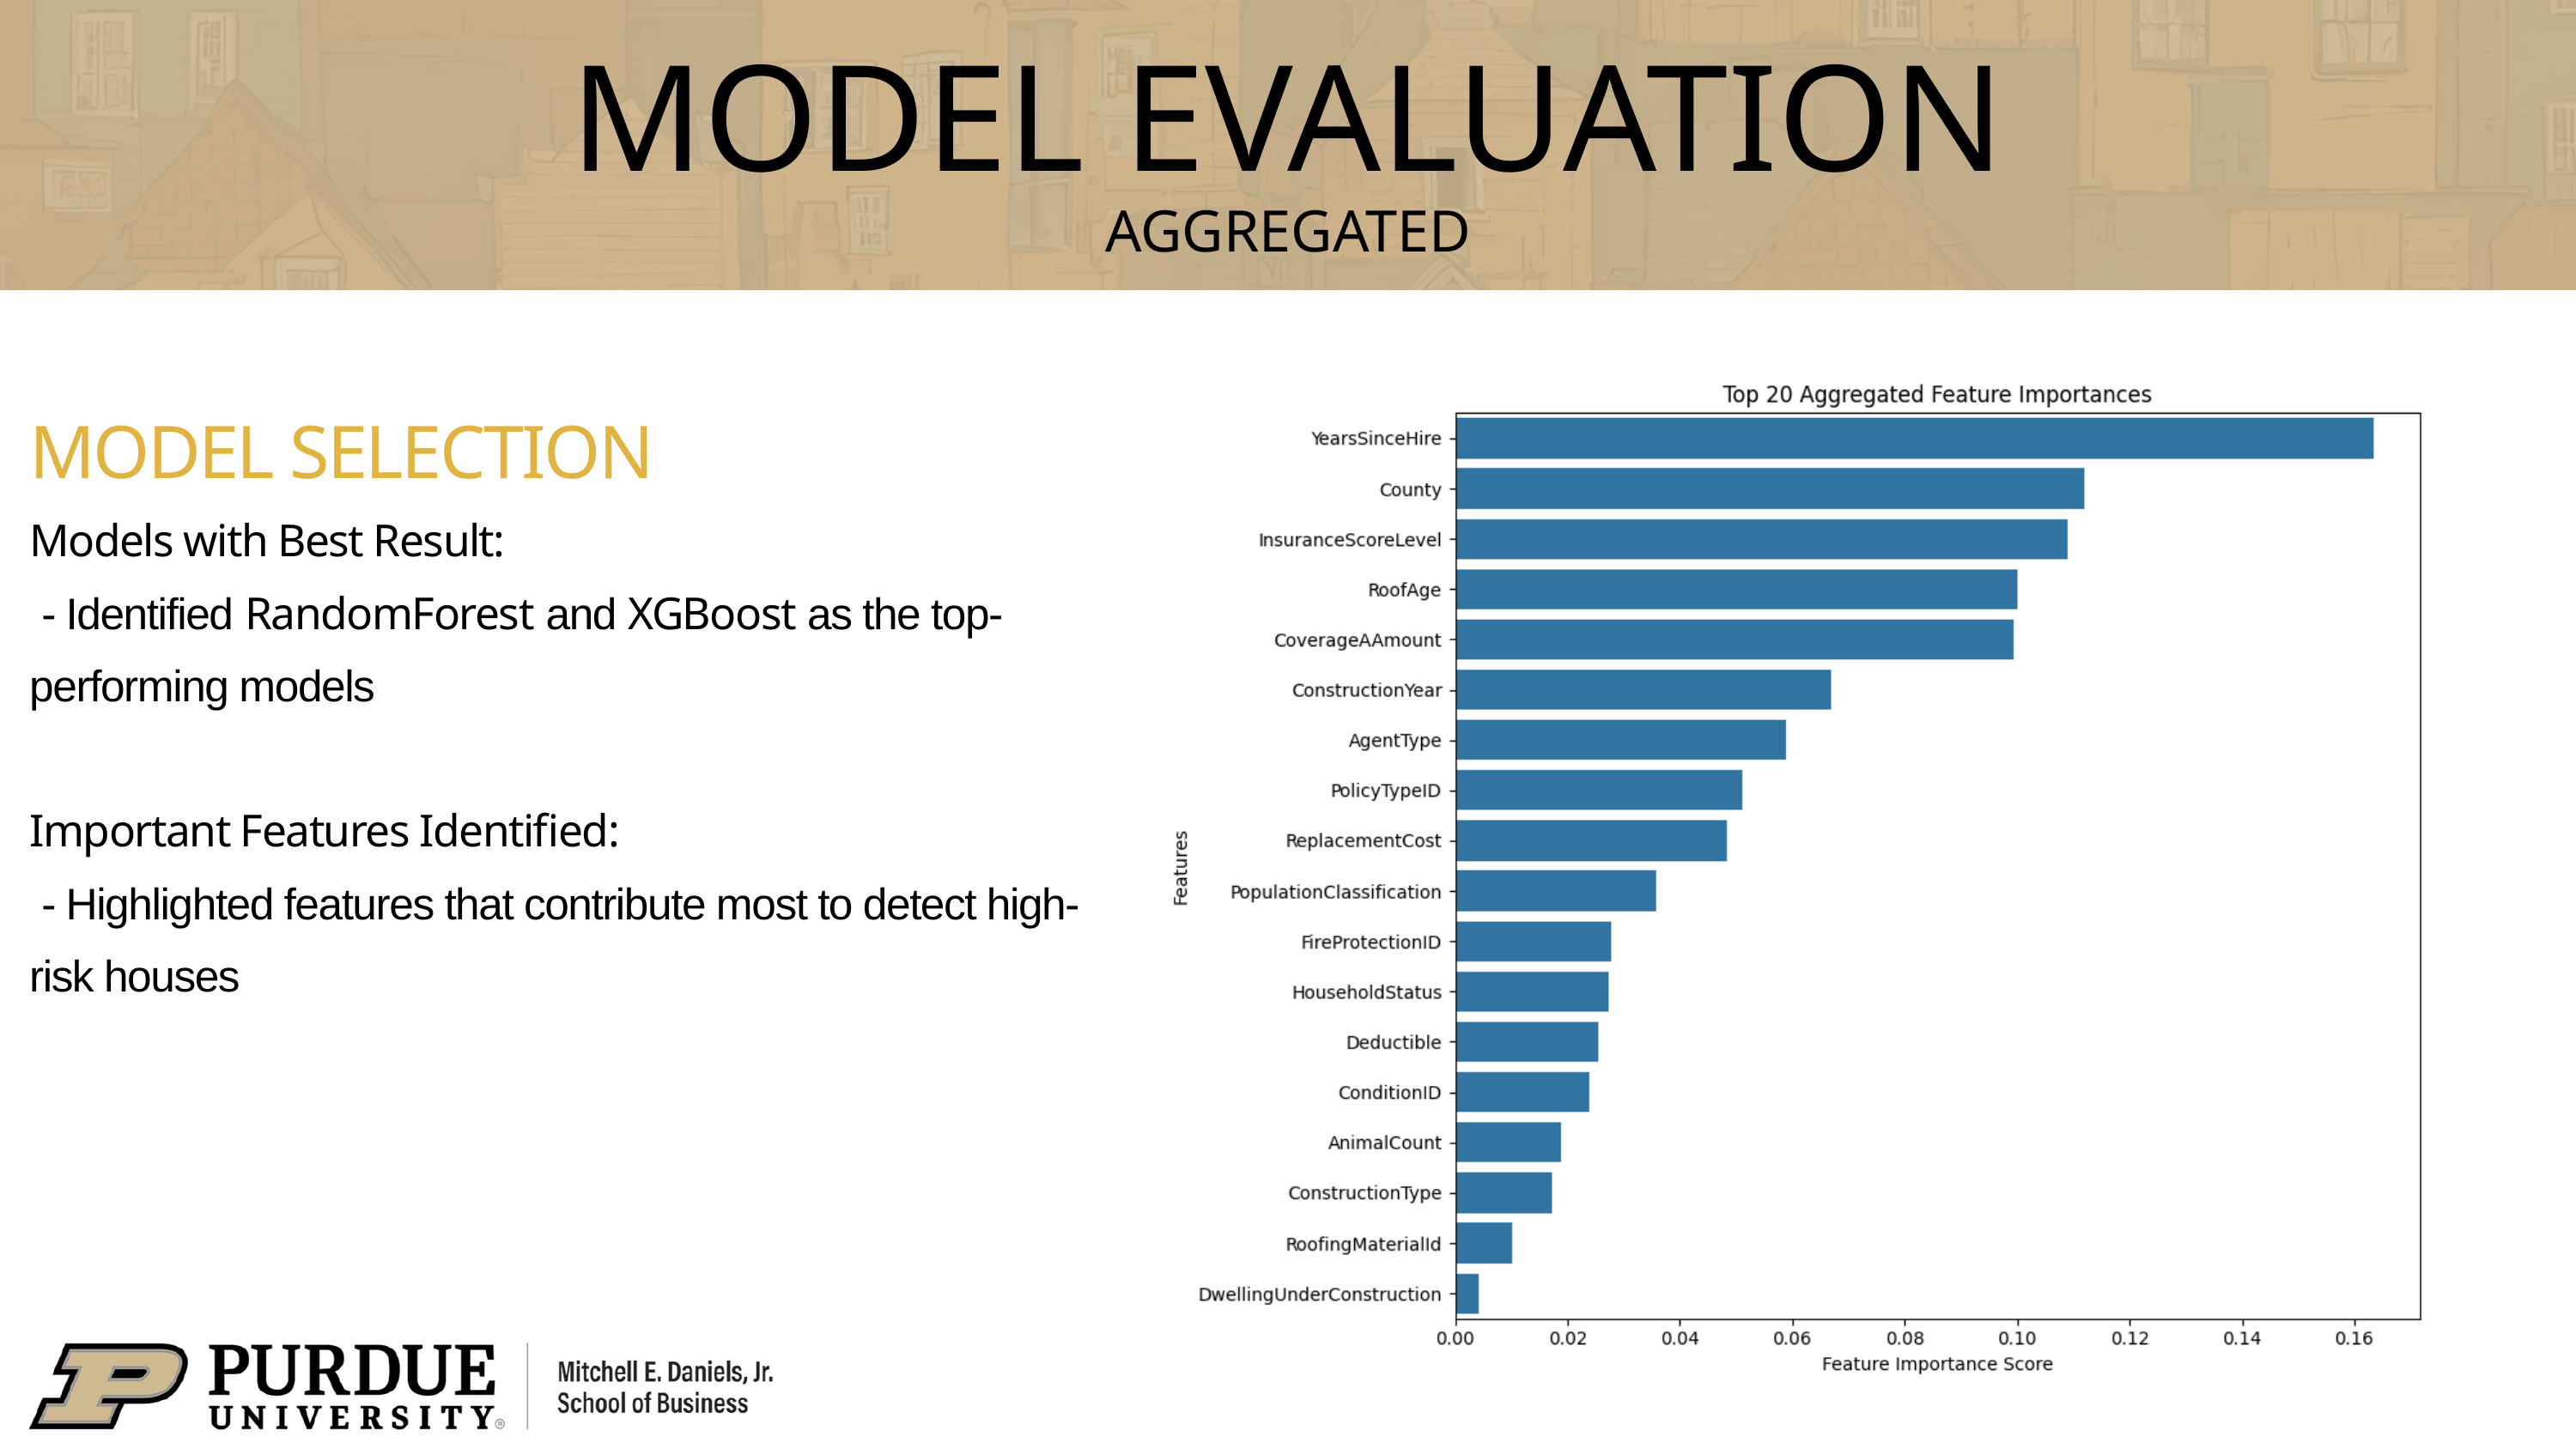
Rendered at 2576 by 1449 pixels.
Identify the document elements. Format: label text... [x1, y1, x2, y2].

text_box MODEL SELECTION Models with Best Result: - Identified RandomForest and XGBoost as the top-performing models Important Features Identified: - Highlighted features that contribute most to detect high-risk houses [29, 373, 1139, 1449]
text_box [1534, 0, 2576, 290]
text_box [1534, 372, 2432, 1387]
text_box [1048, 0, 1528, 1422]
text_box [0, 0, 1044, 290]
text_box MODEL EVALUATION AGGREGATED [1534, 39, 2205, 264]
text_box MODEL EVALUATION AGGREGATED [371, 39, 1044, 264]
